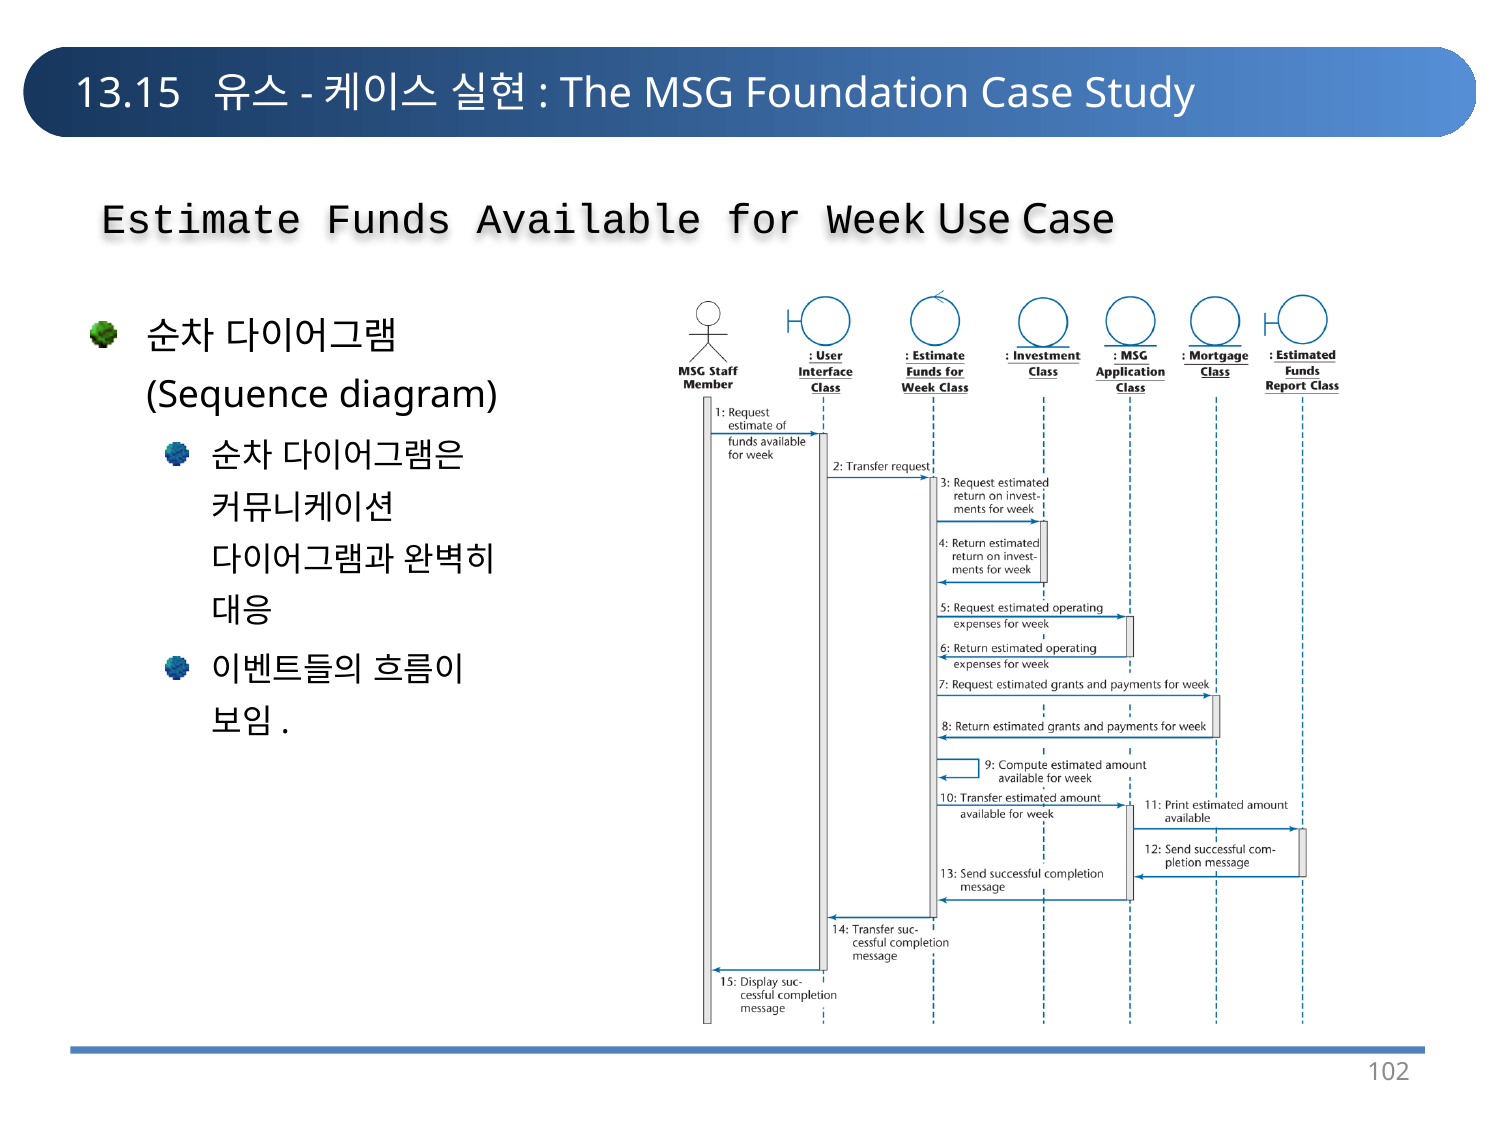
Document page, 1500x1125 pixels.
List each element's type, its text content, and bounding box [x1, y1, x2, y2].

slide_number 102 [1074, 1042, 1425, 1103]
picture [678, 290, 1339, 1024]
list Estimate Funds Available for Week Use Case [60, 180, 1156, 255]
title 13.15 유스-케이스 실현: The MSG Foundation Case Study [59, 56, 1410, 126]
picture [165, 656, 189, 680]
picture [165, 442, 189, 466]
list 순차 다이어그램(Sequence diagram) 순차 다이어그램은 커뮤니케이션 다이어그램과 완벽히 대응 이벤트들의 흐름이 보임. [75, 290, 538, 1005]
picture [90, 321, 117, 348]
